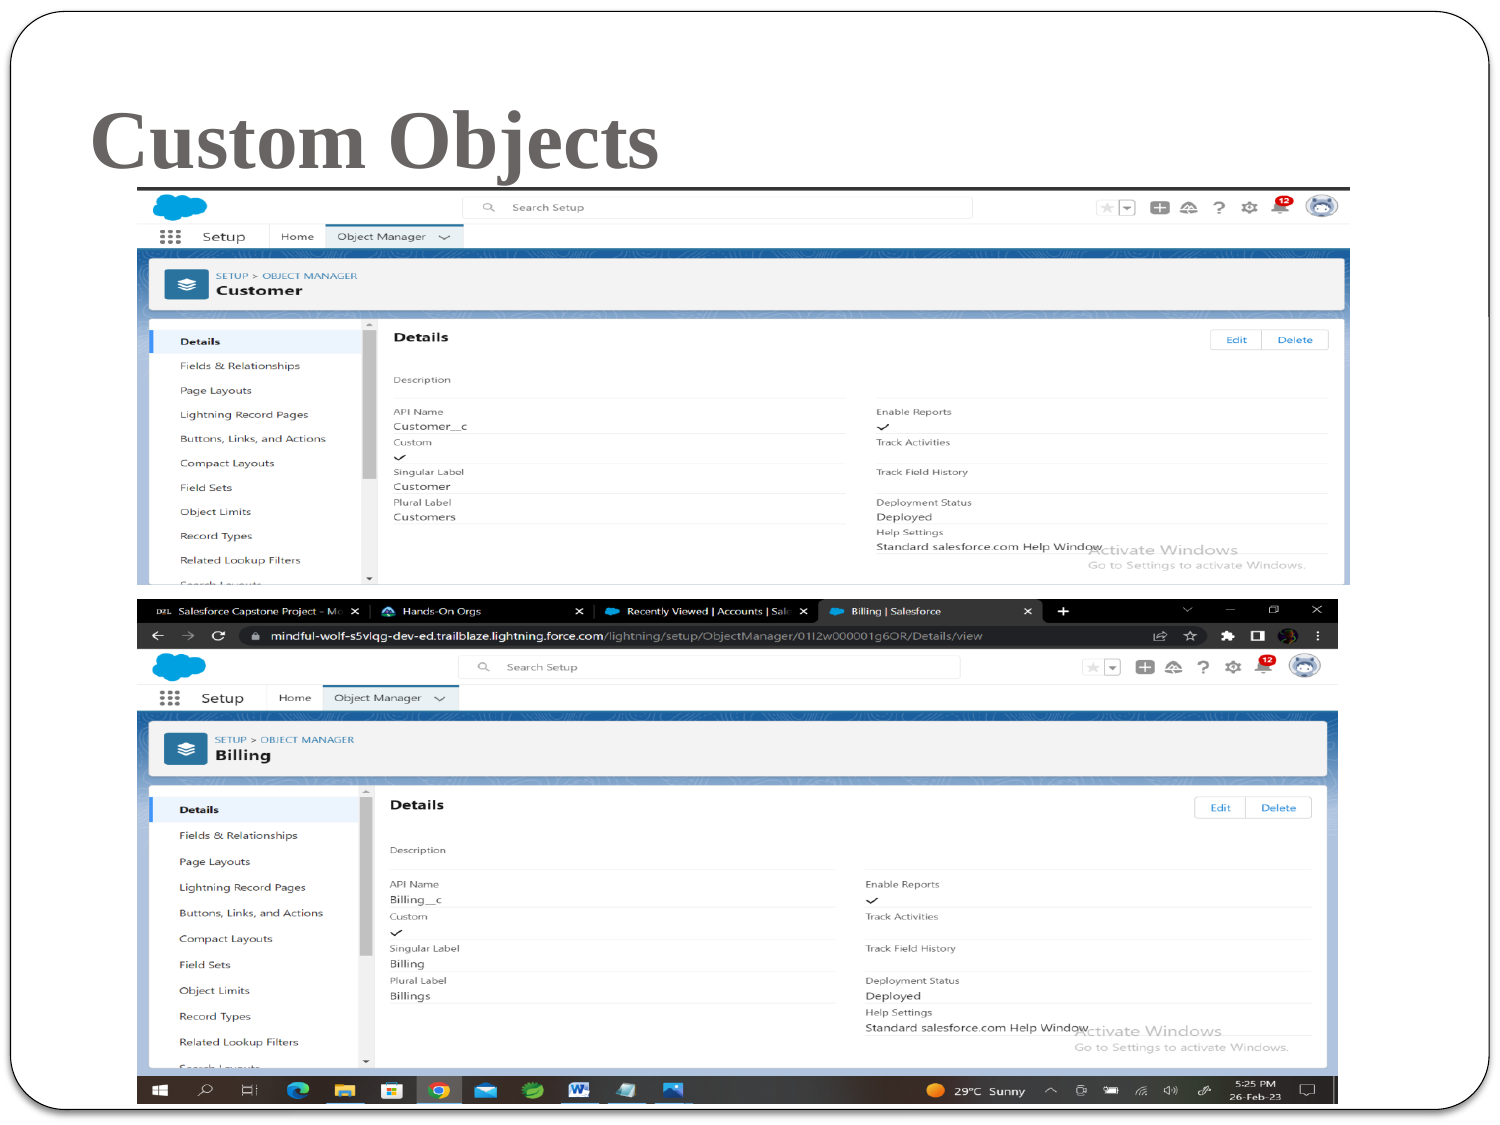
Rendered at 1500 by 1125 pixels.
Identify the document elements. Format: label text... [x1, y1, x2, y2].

picture [137, 599, 1338, 1104]
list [137, 187, 1351, 585]
title Custom Objects [75, 45, 1425, 200]
